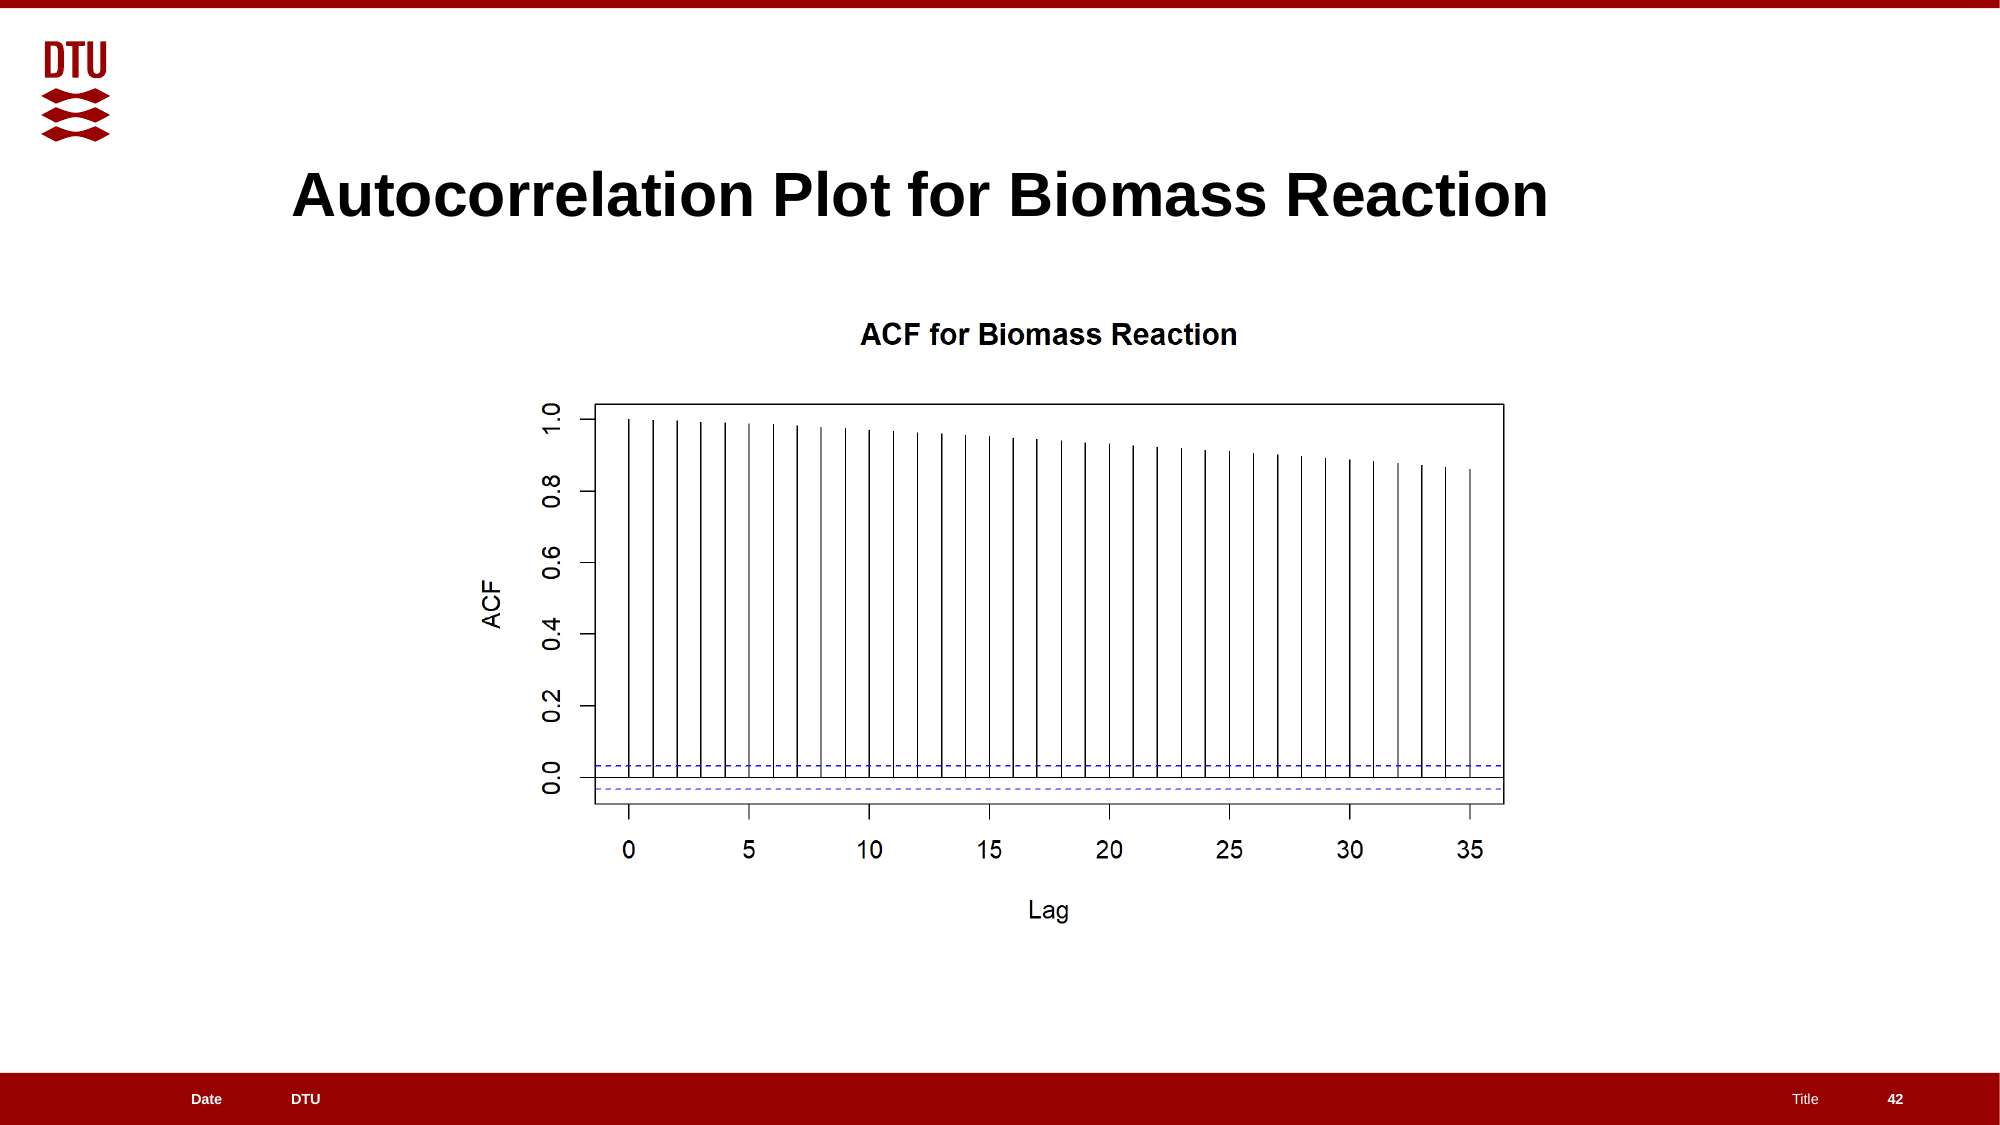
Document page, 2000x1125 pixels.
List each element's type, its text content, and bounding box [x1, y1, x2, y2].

title Autocorrelation Plot for Biomass Reaction [291, 69, 1819, 230]
picture [479, 287, 1521, 951]
slide_number 42 [1887, 1073, 1959, 1125]
